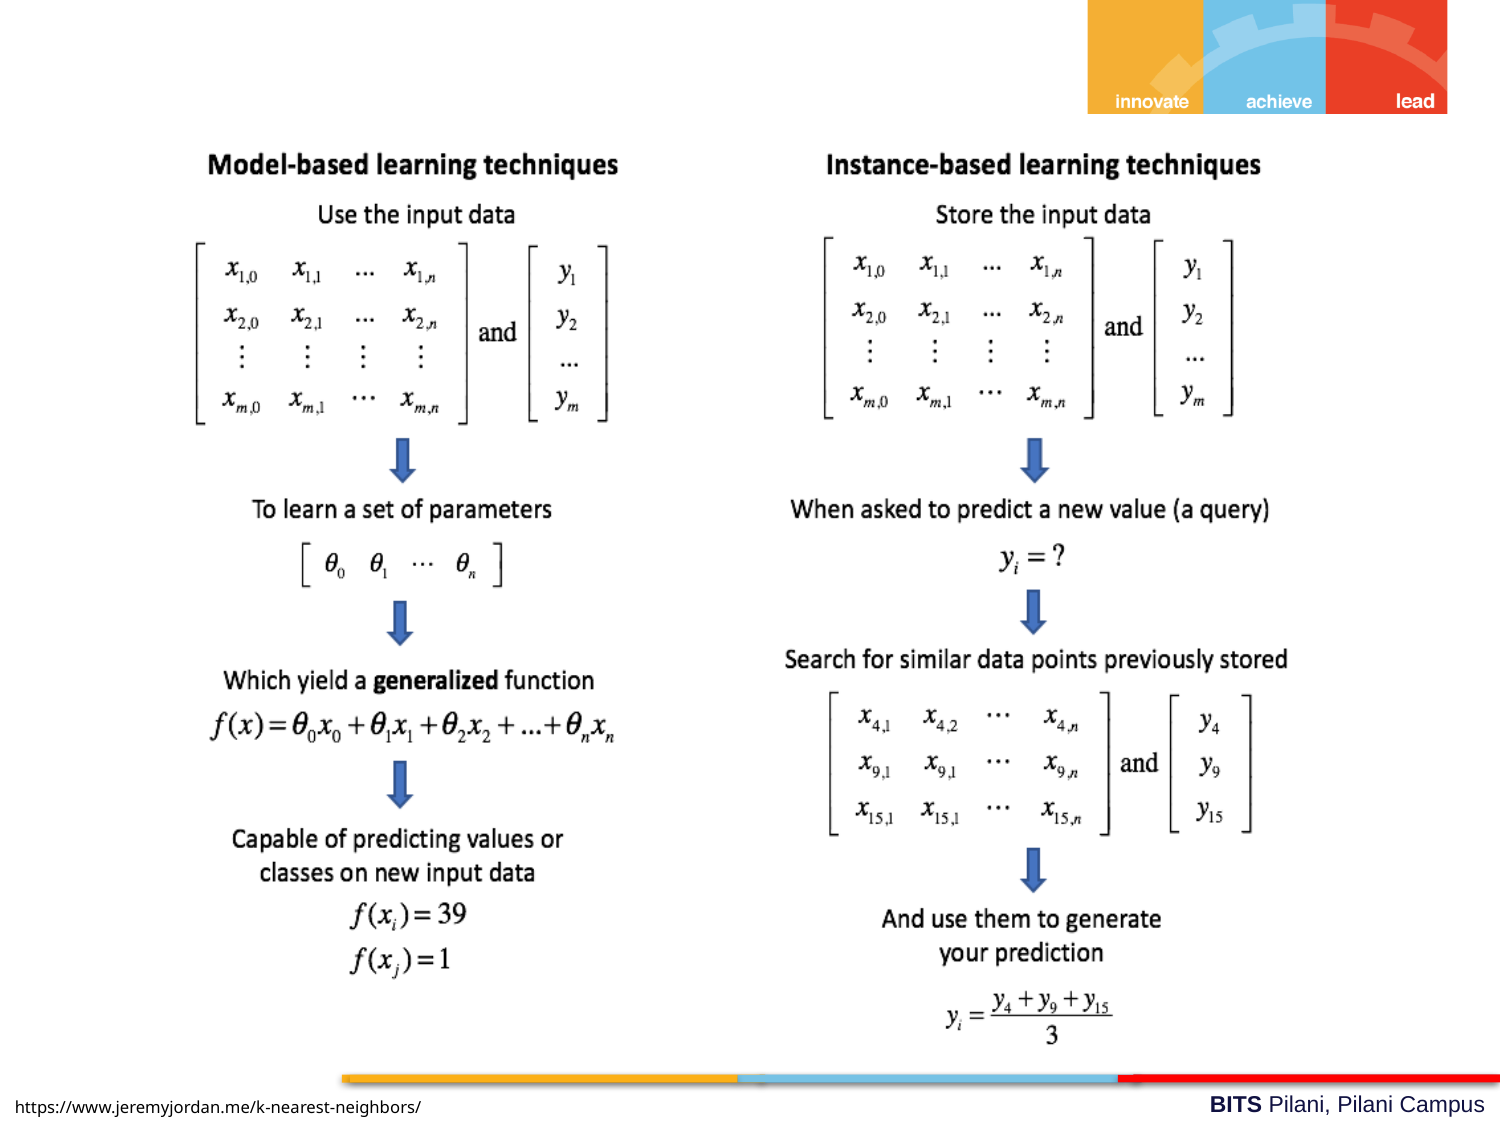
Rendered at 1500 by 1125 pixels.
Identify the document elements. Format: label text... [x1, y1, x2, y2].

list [0, 124, 1500, 1051]
picture [1087, 0, 1448, 114]
text_box https://www.jeremyjordan.me/k-nearest-neighbors/ [0, 1089, 750, 1125]
